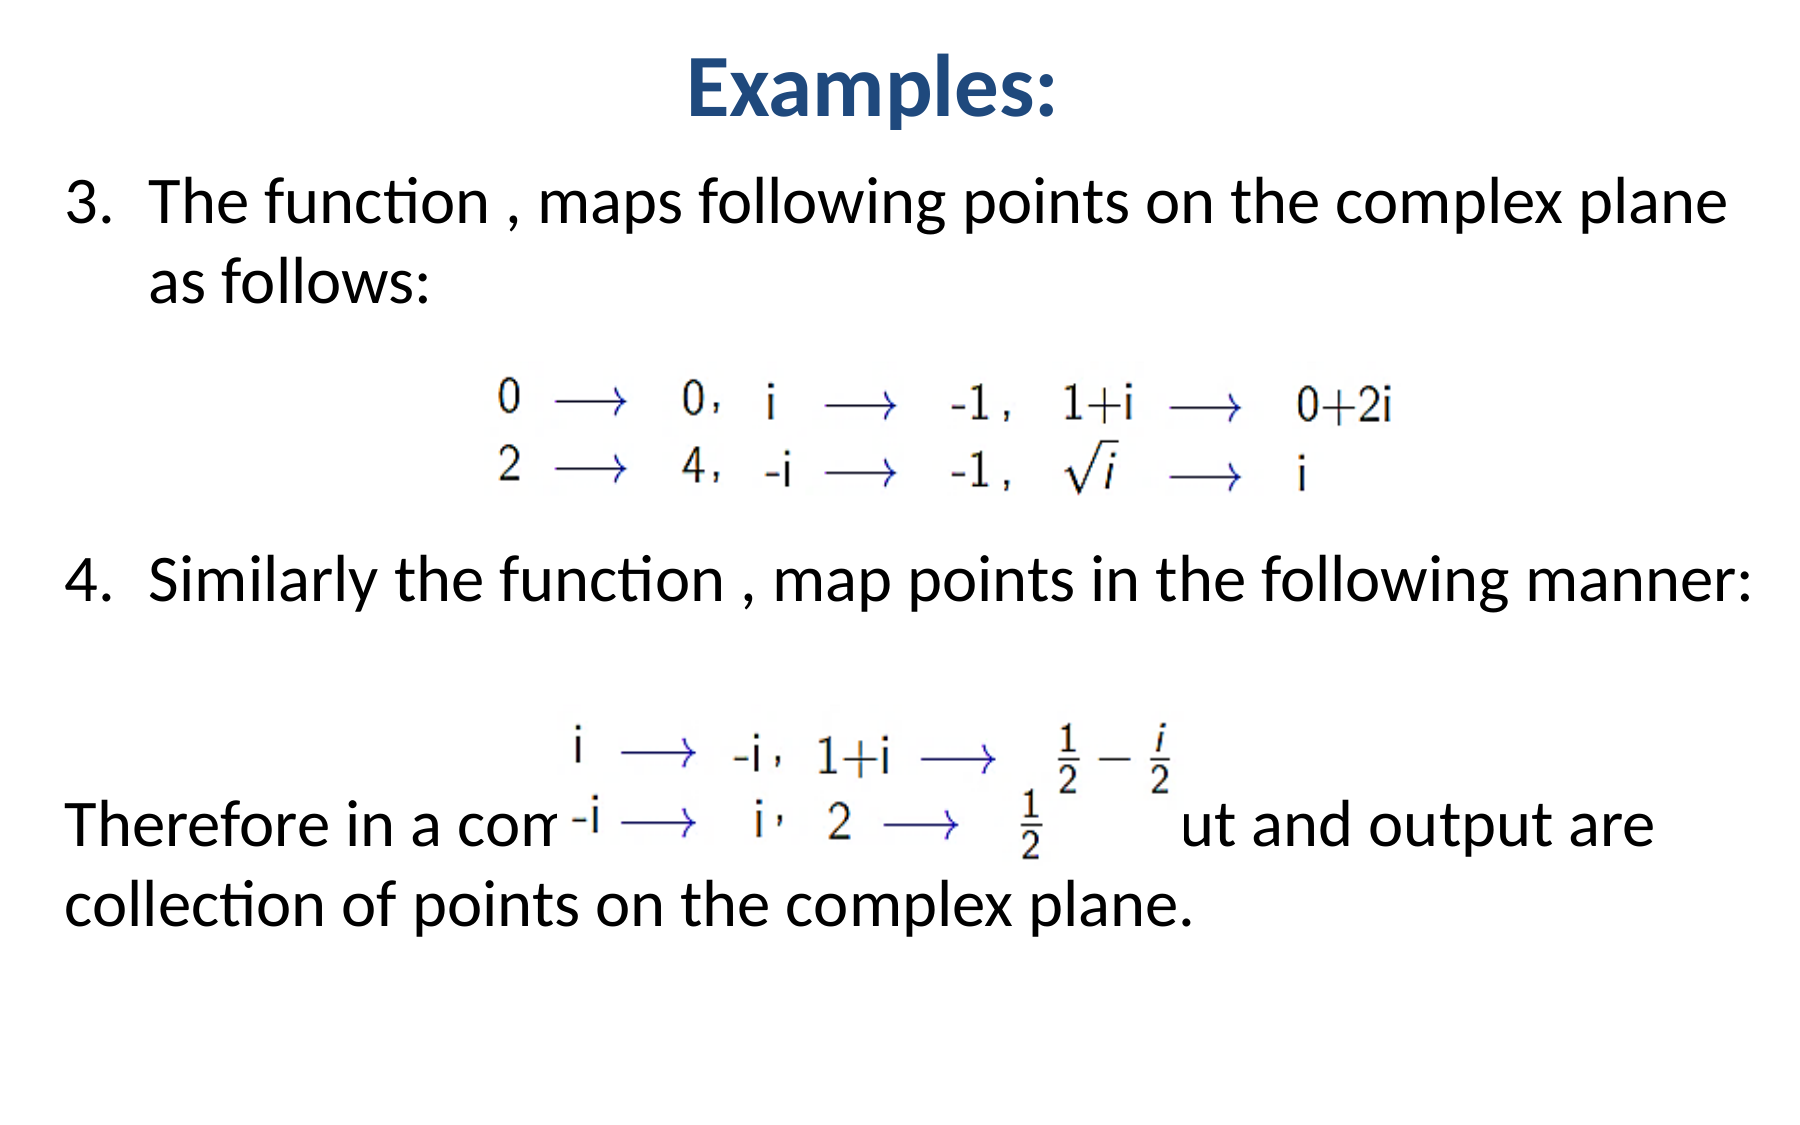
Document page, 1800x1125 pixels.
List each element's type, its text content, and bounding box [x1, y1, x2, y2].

picture [484, 361, 1403, 506]
picture [557, 704, 1184, 866]
title Examples: [96, 19, 1650, 142]
